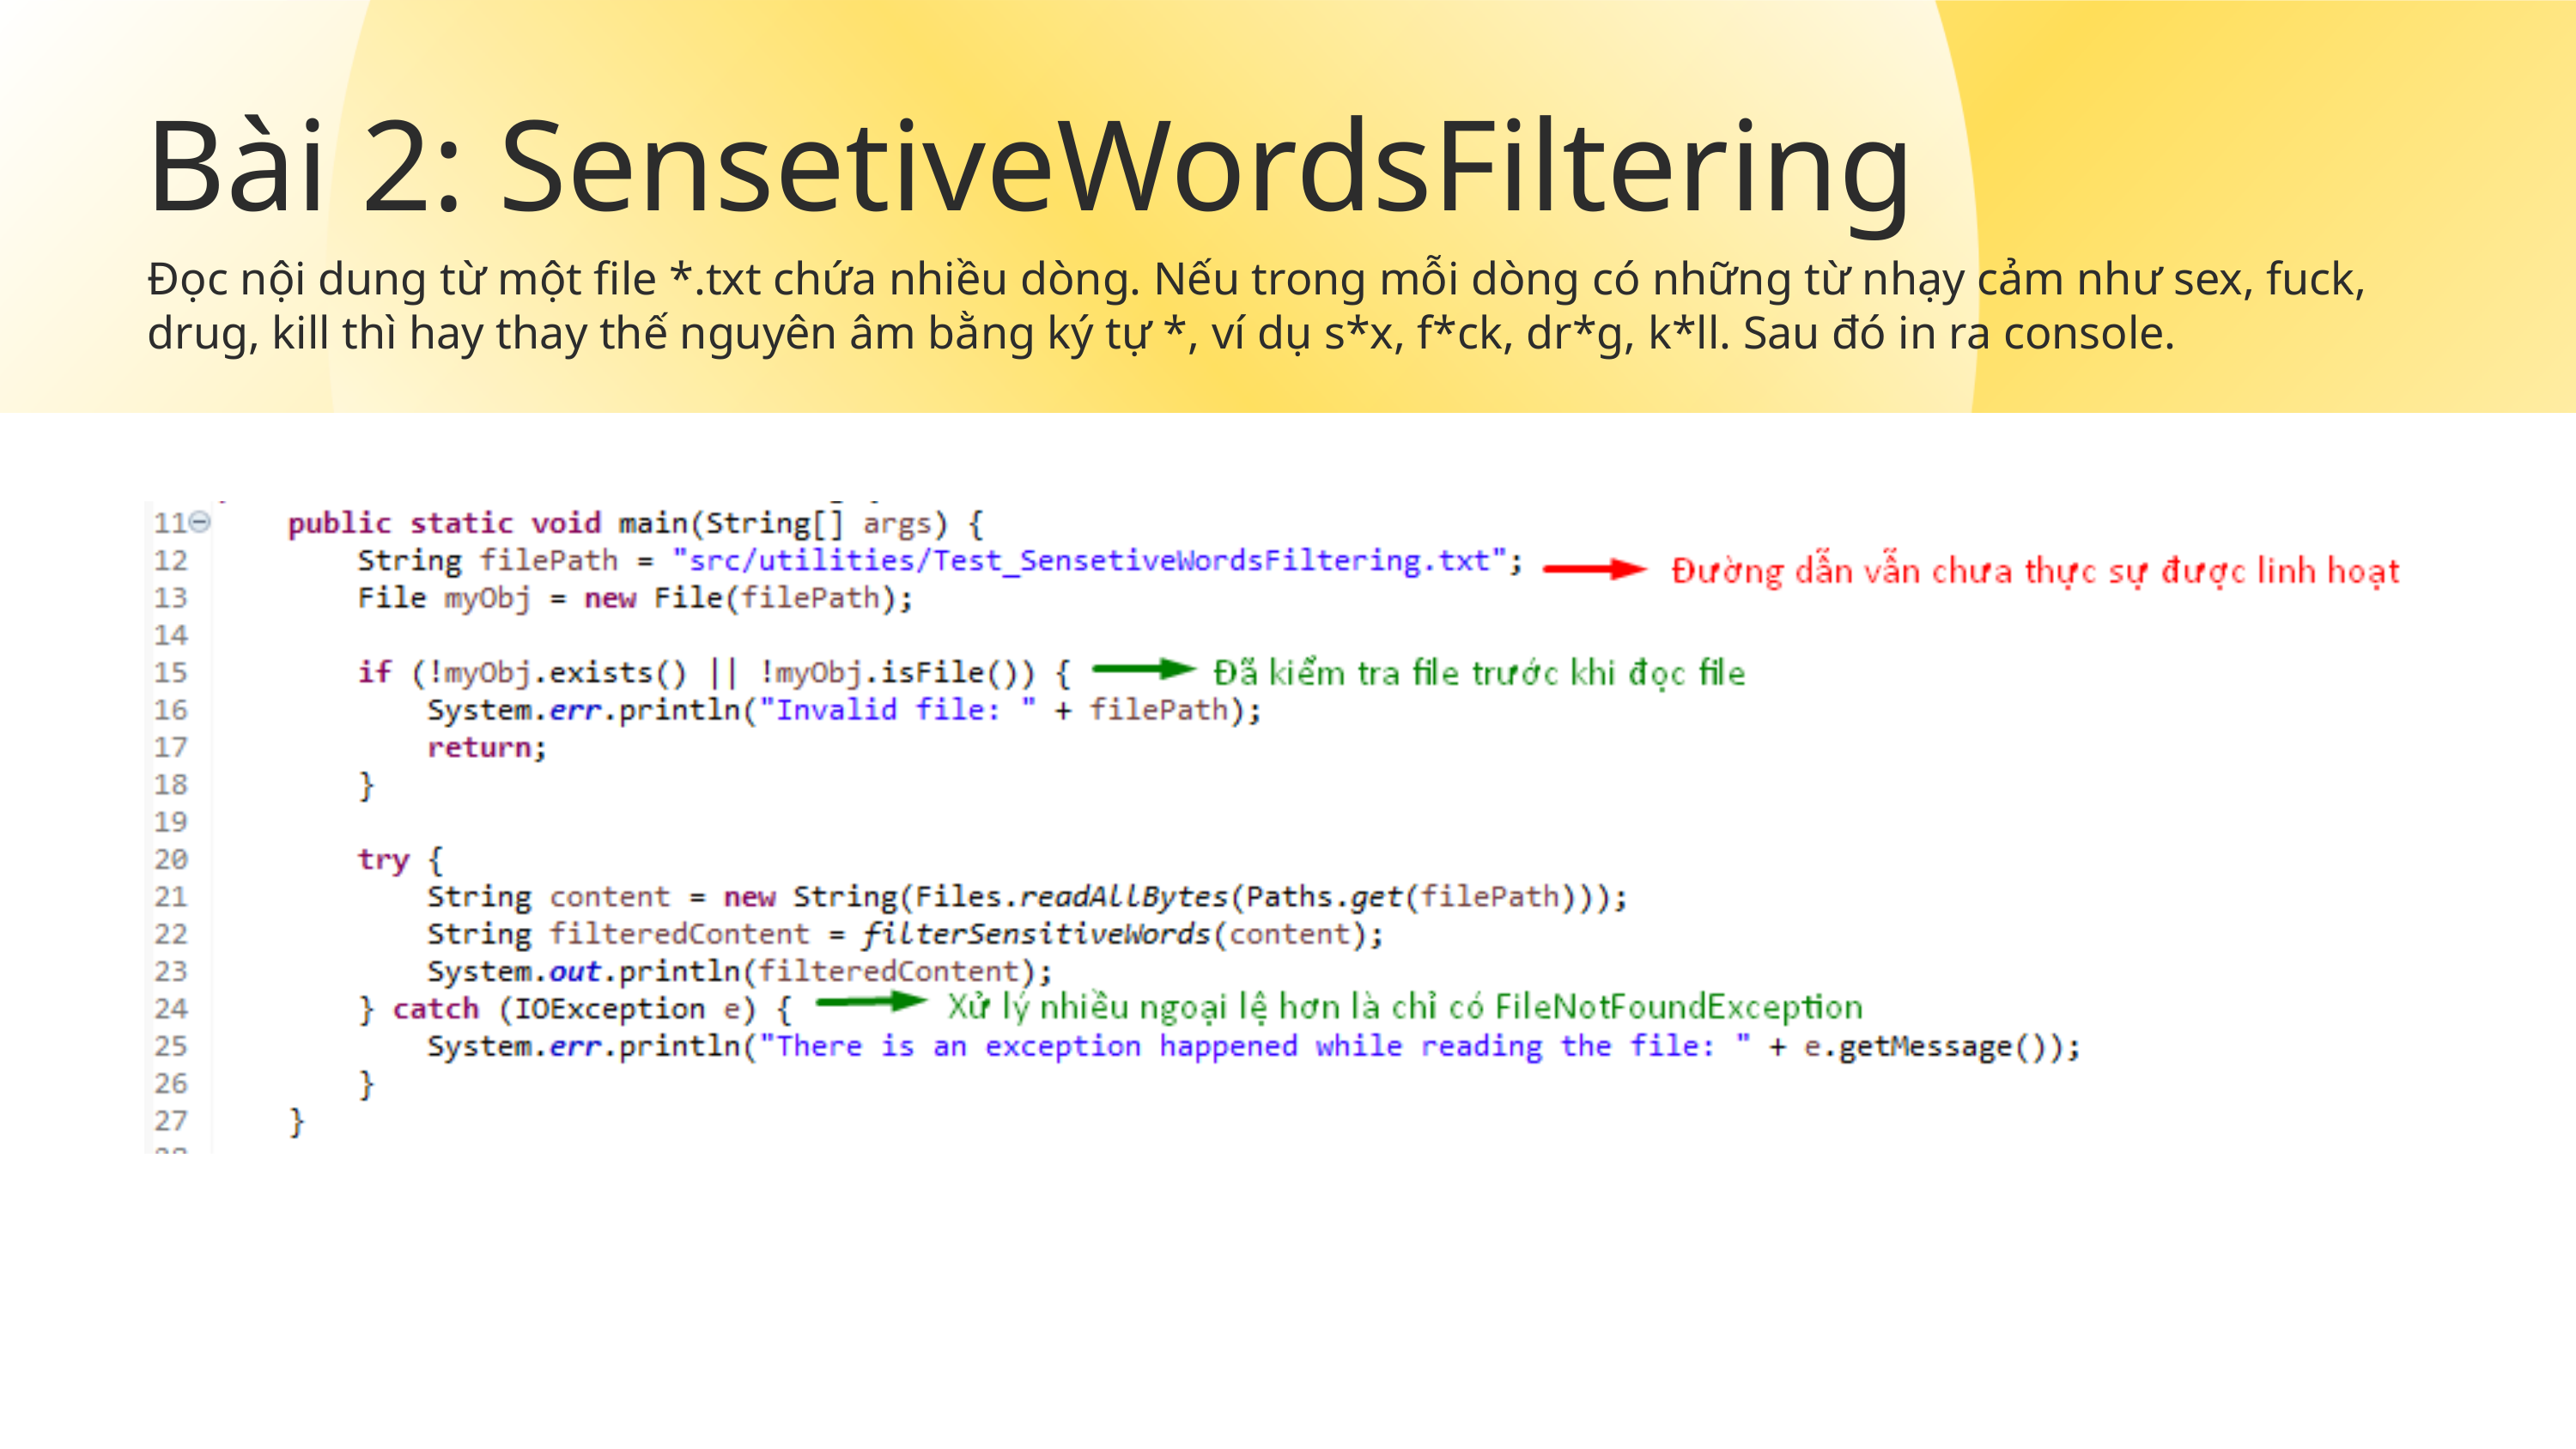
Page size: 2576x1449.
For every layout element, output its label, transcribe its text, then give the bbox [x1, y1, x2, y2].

text_box Bài 2: SensetiveWordsFiltering [144, 85, 2432, 236]
text_box Đọc nội dung từ một file *.txt chứa nhiều dòng. Nếu trong mỗi dòng có những từ nhạy cảm như sex, fuck, drug, kill thì hay thay thế nguyên âm bằng ký tự *, ví dụ s*x, f*ck, dr*g, k*ll. Sau đó in ra console. [147, 250, 2434, 412]
picture [144, 500, 2500, 1154]
text_box [0, 0, 2576, 413]
